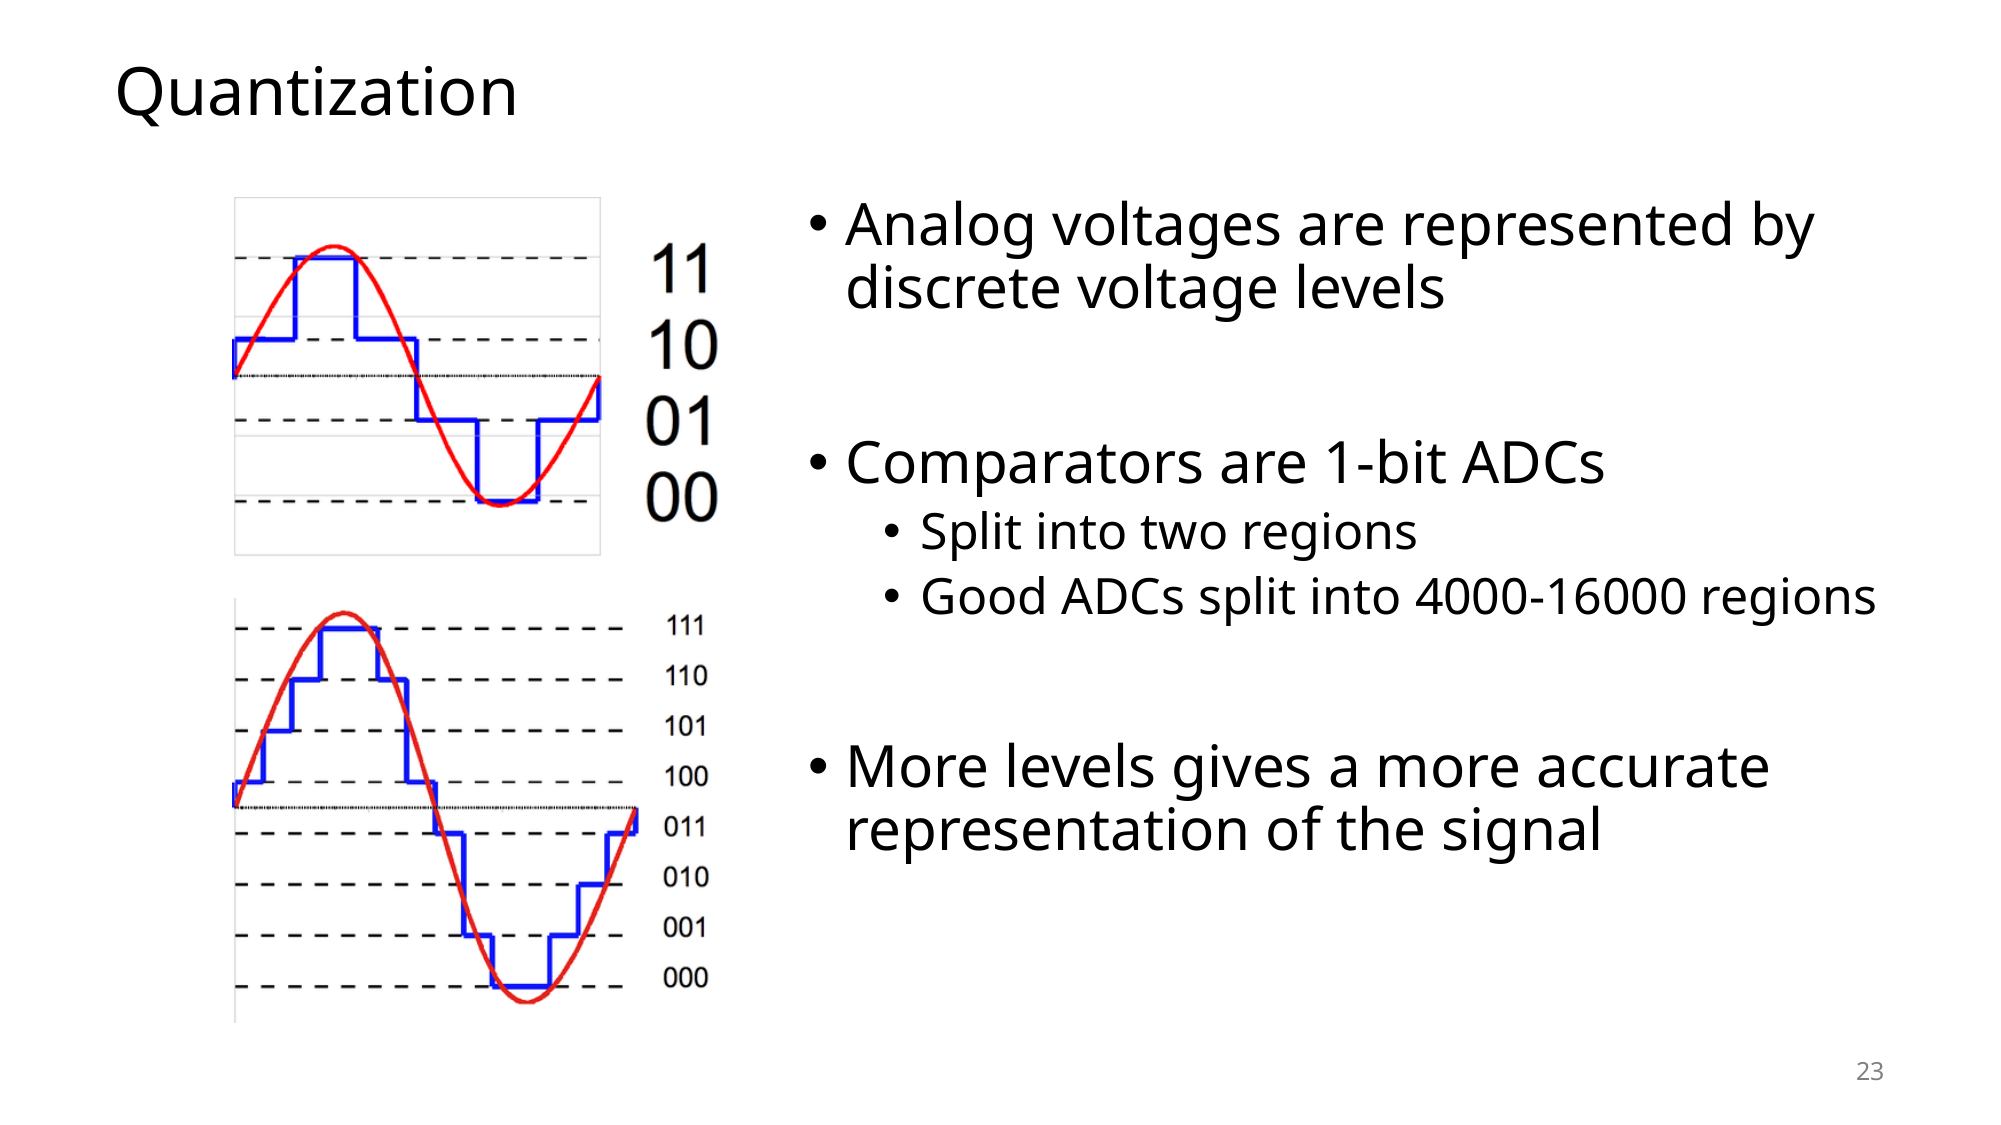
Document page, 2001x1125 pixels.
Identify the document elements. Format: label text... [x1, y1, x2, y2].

picture [232, 197, 736, 563]
picture [232, 598, 736, 1023]
slide_number 23 [1749, 1042, 1900, 1103]
list Analog voltages are represented by discrete voltage levels Comparators are 1-bit ADCs Split into two regions Good ADCs split into 4000-16000 regions More levels gives a more accurate representation of the signal [793, 187, 1900, 1013]
title Quantization [99, 37, 1900, 150]
